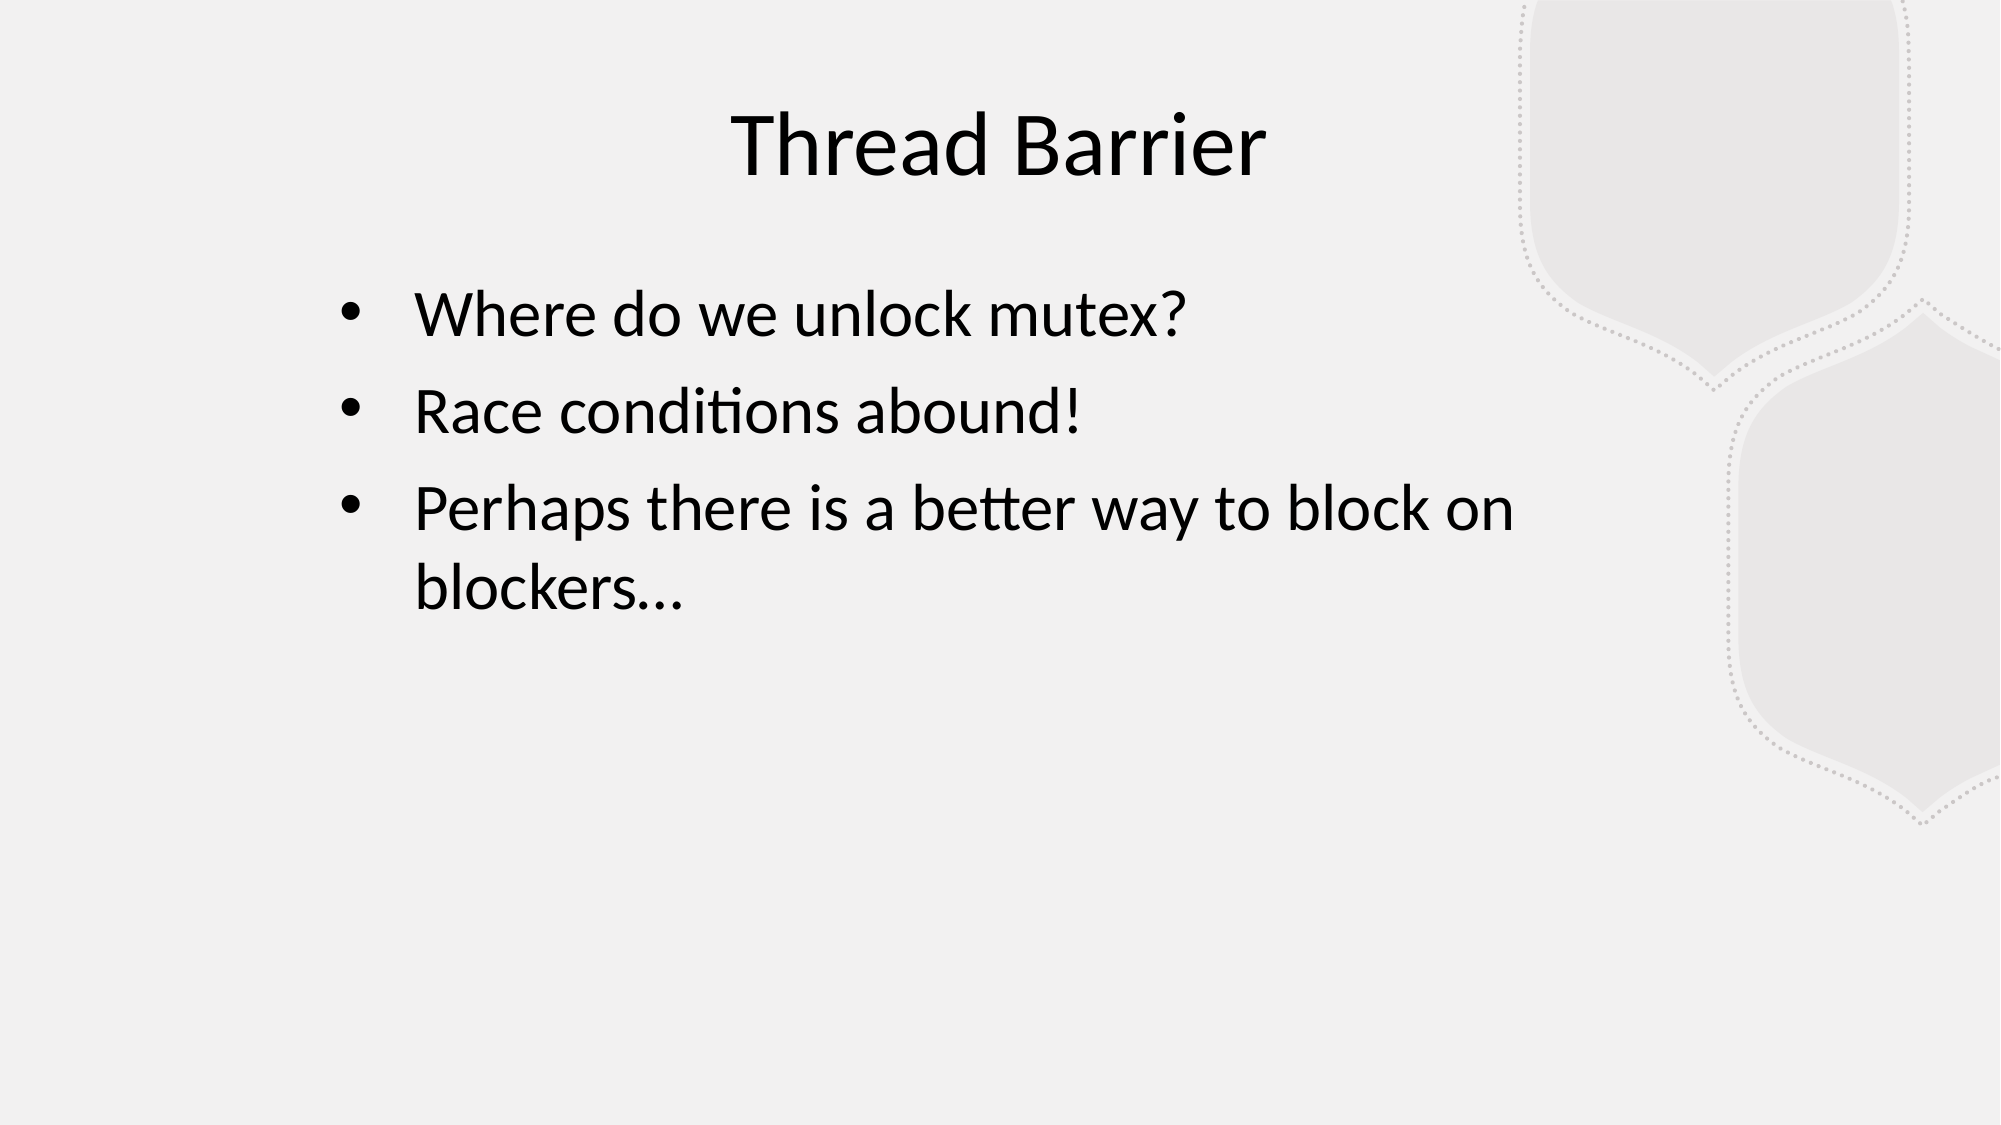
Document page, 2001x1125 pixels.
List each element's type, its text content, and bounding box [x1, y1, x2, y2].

text_box Thread Barrier [324, 21, 1675, 257]
text_box Where do we unlock mutex? Race conditions abound! Perhaps there is a better way to block on blockers… [324, 262, 1675, 1005]
